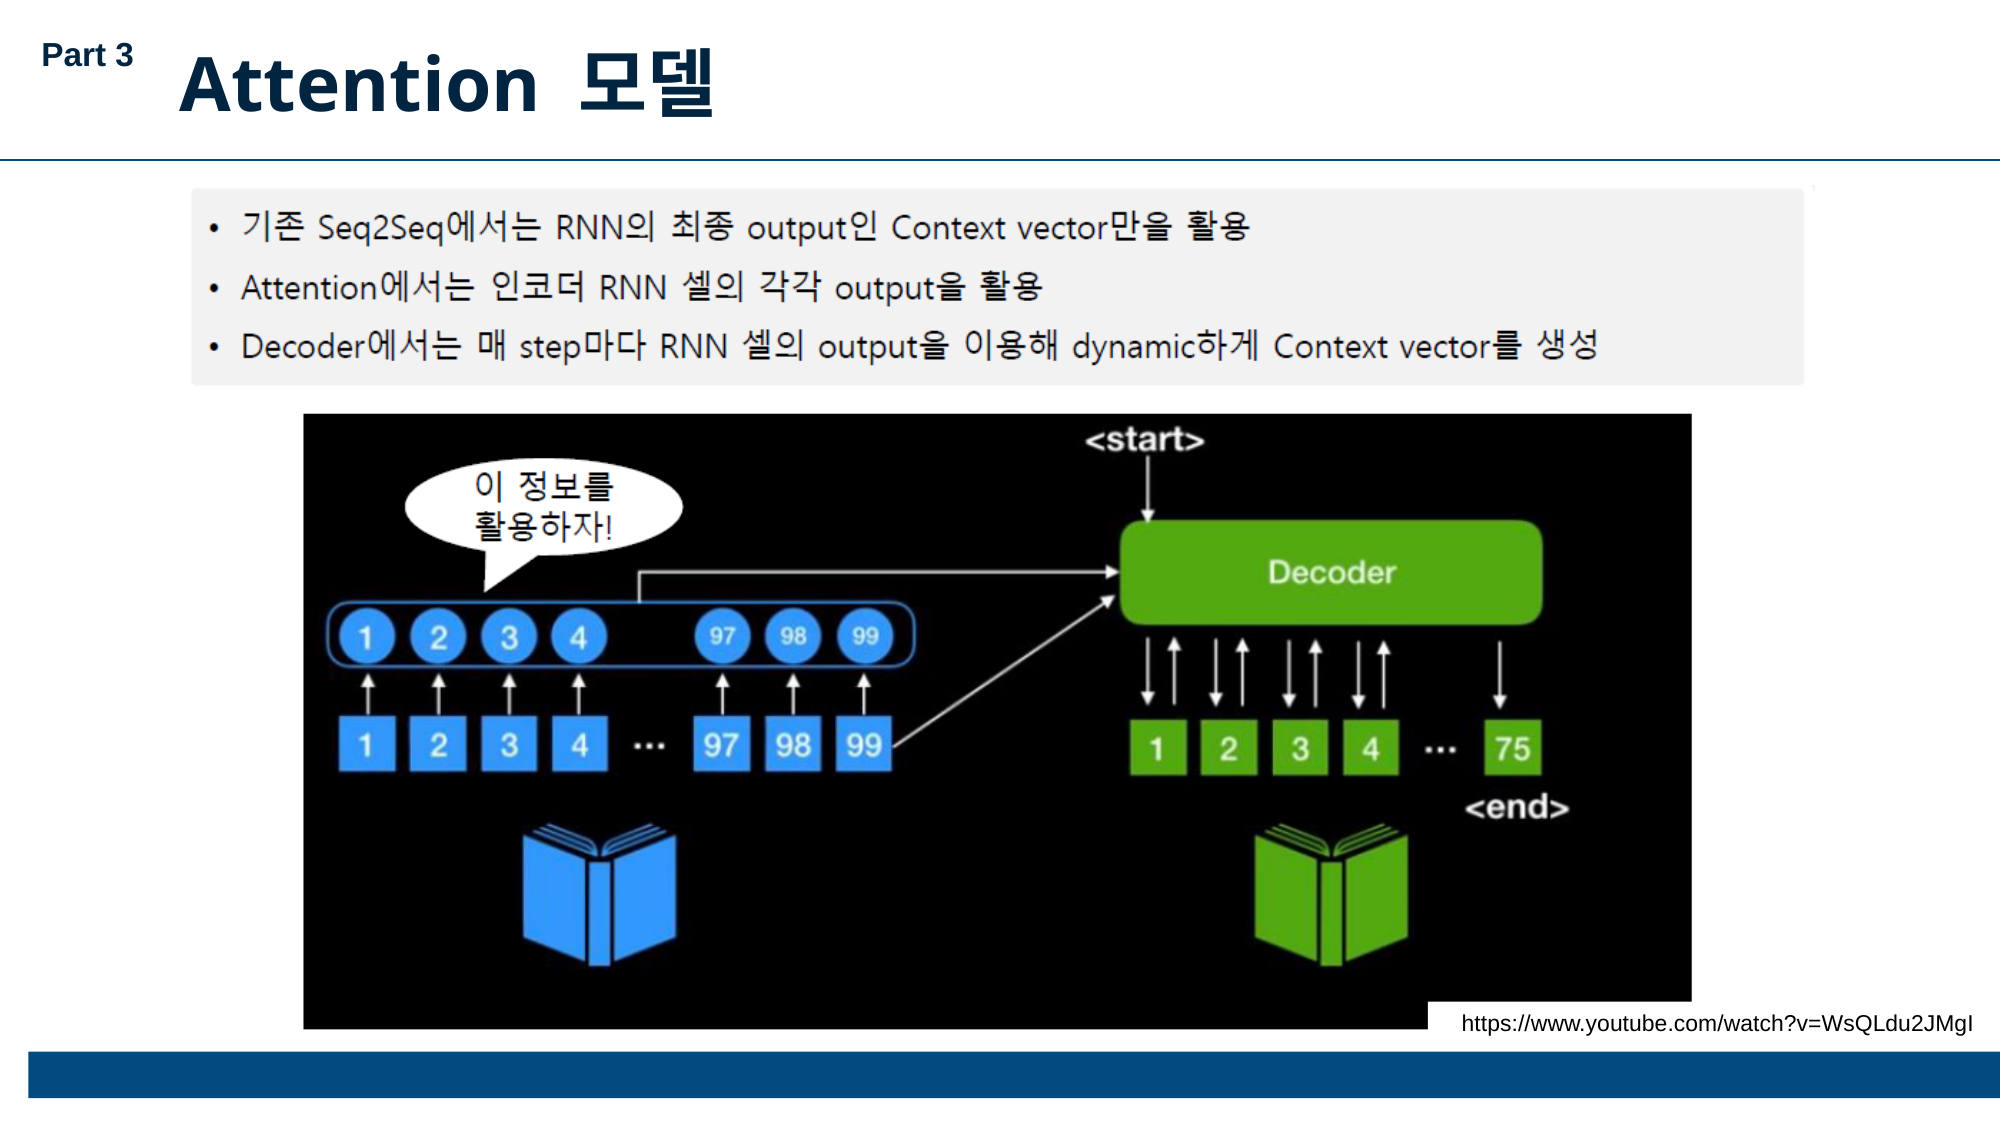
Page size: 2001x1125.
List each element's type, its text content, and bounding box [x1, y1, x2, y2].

picture [185, 185, 1815, 1038]
text_box https://www.youtube.com/watch?v=WsQLdu2JMgI [1427, 1001, 1989, 1044]
text_box Attention 모델 [165, 28, 973, 134]
text_box Part 3 [26, 26, 165, 81]
